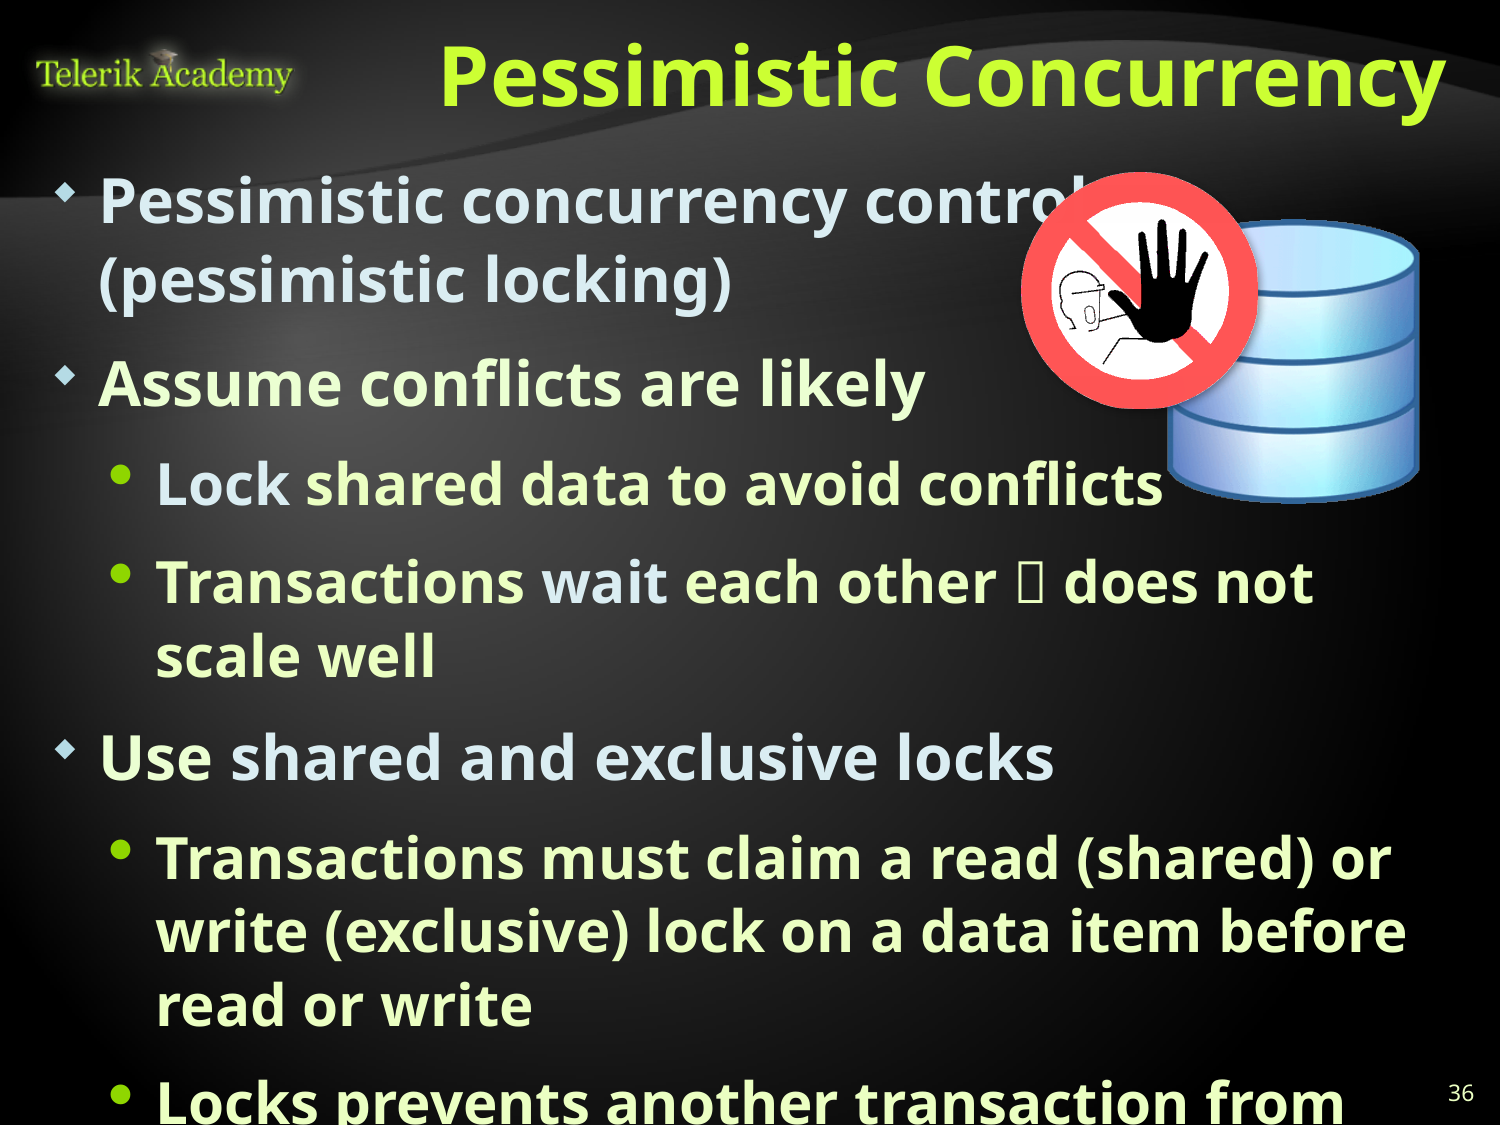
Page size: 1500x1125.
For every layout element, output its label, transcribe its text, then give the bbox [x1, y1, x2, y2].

picture [0, 0, 1500, 1125]
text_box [1021, 172, 1436, 504]
list Pessimistic concurrency control (pessimistic locking) Assume conflicts are likely Lock shared data to avoid conflicts Transactions wait each other  does not scale well Use shared and exclusive locks Transactions must claim a read (shared) or write (exclusive) lock on a data item before read or write Locks prevents another transaction from modifying item or even reading it, in the case of a write lock [37, 149, 1463, 1100]
text_box 36 [1414, 1075, 1490, 1113]
title Pessimistic Concurrency [300, 12, 1463, 149]
